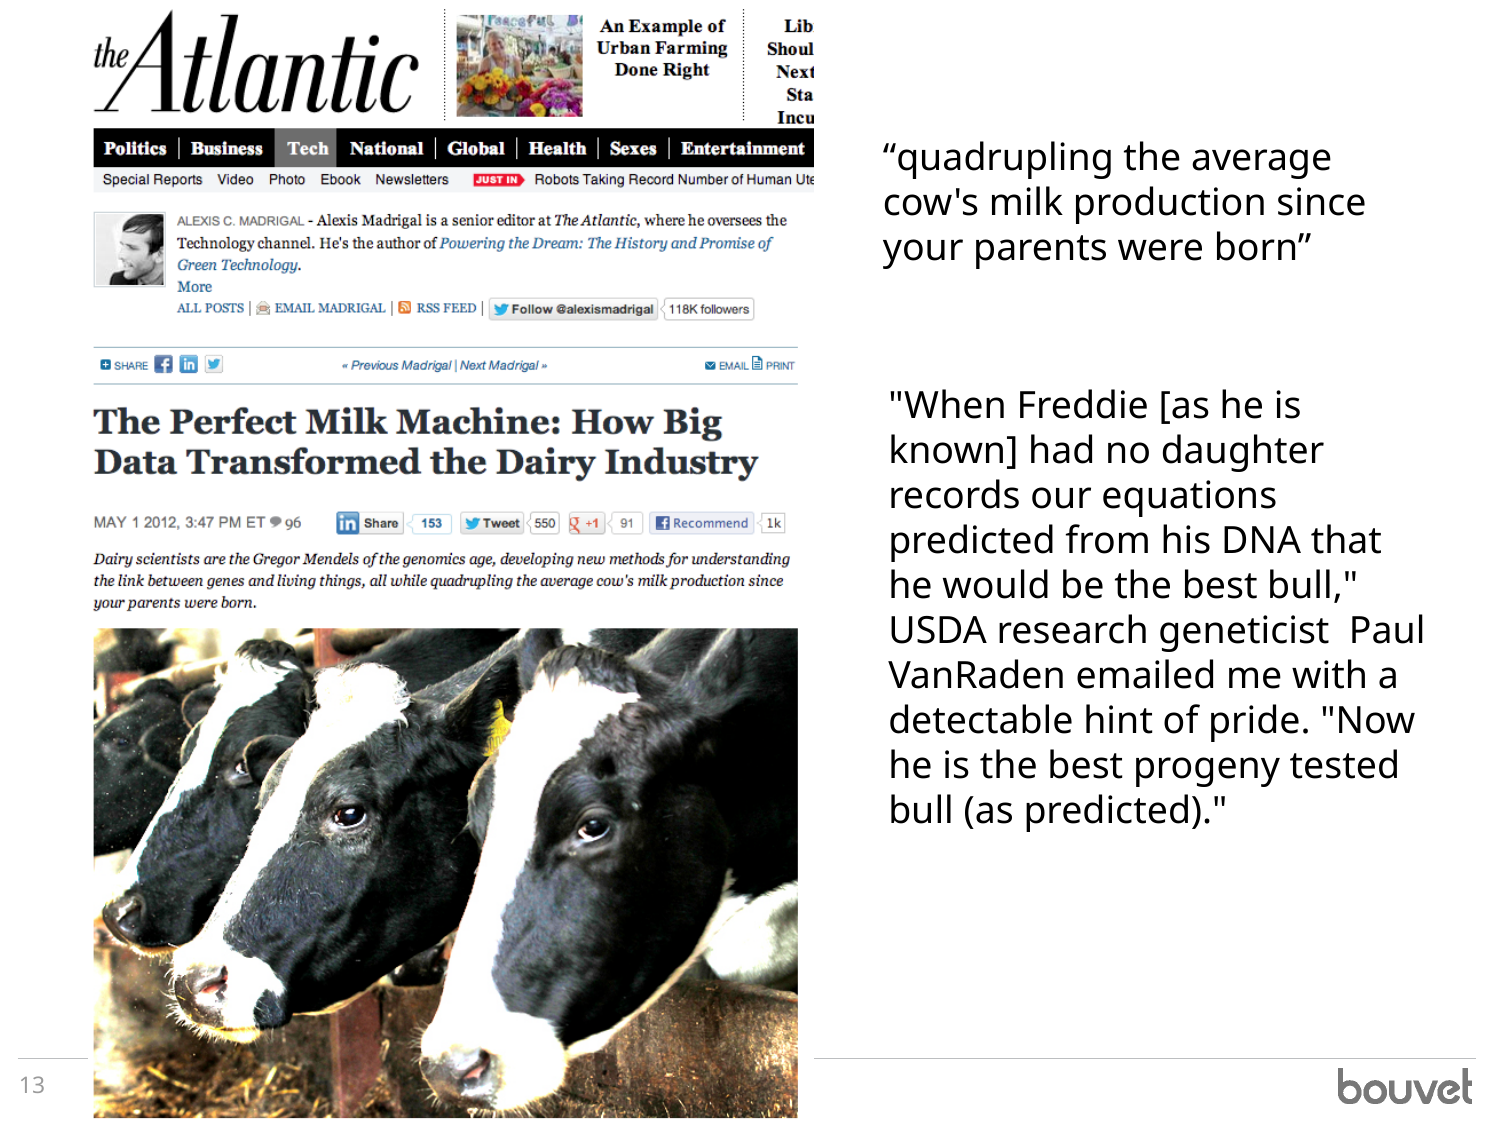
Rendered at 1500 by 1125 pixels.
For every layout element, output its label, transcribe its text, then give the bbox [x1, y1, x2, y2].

slide_number 13 [18, 1070, 83, 1101]
text_box "When Freddie [as he is known] had no daughter records our equations predicted from his DNA that he would be the best bull," USDA research geneticist Paul VanRaden emailed me with a detectable hint of pride. "Now he is the best progeny tested bull (as predicted)." [873, 373, 1447, 839]
picture [1338, 1068, 1472, 1104]
picture [88, 0, 814, 1125]
text_box “quadrupling the average cow's milk production since your parents were born” [868, 125, 1432, 276]
